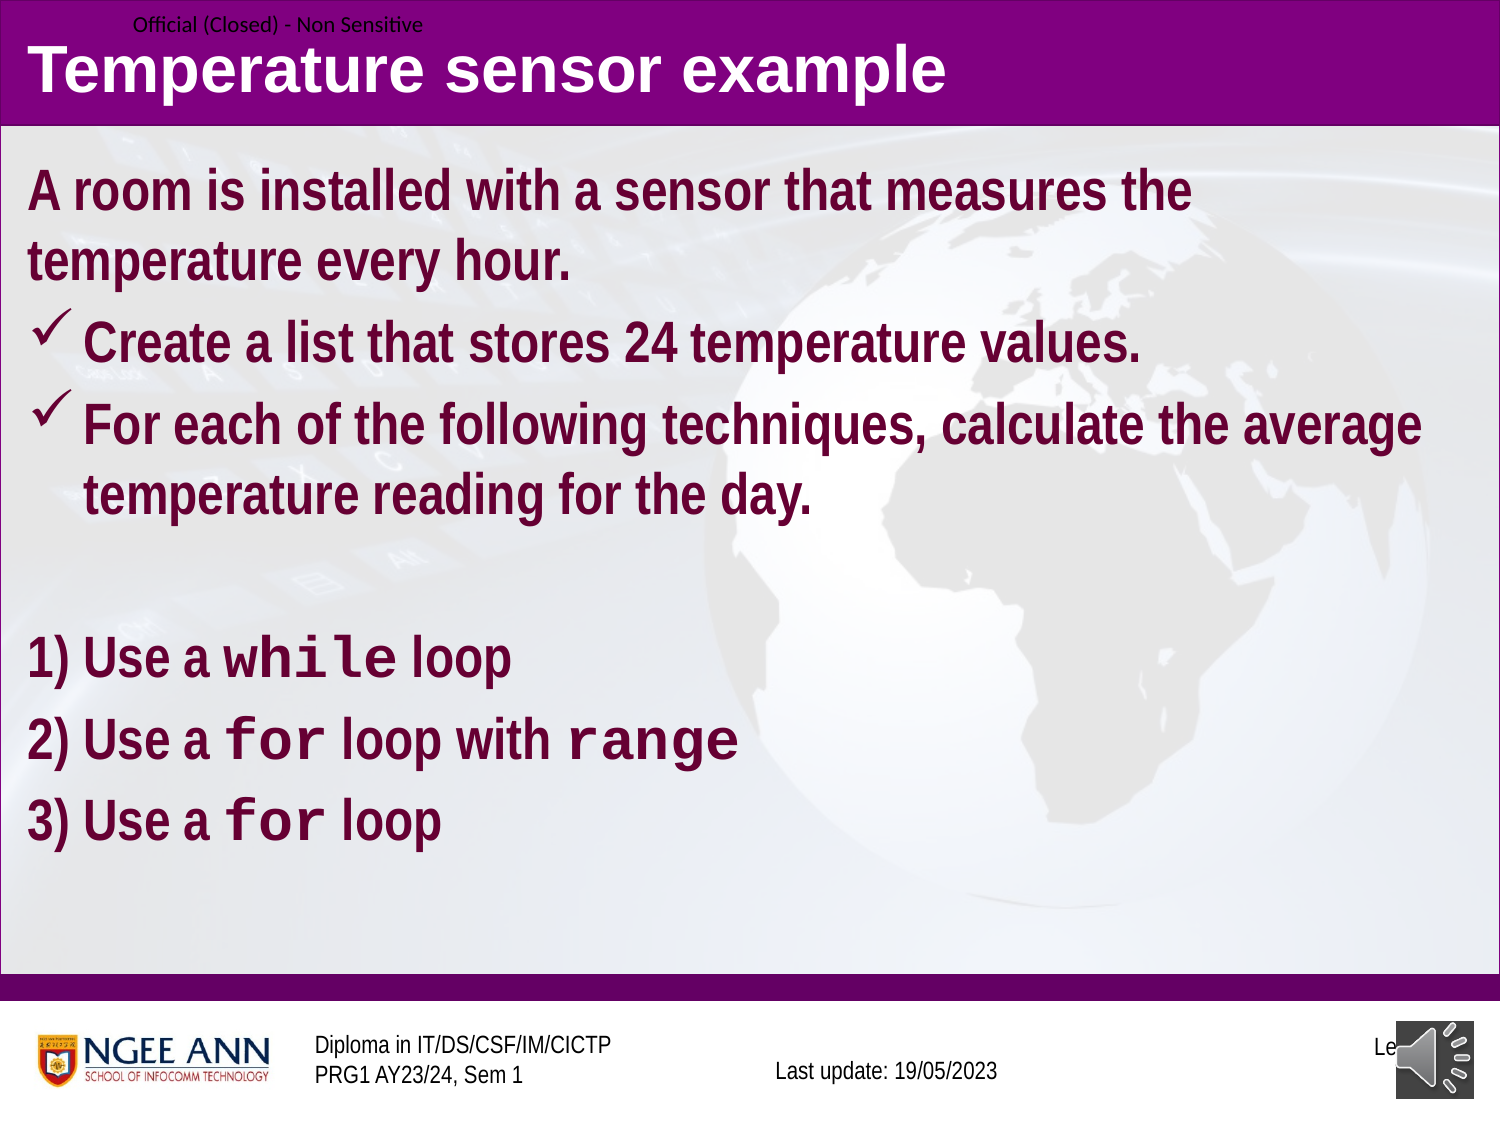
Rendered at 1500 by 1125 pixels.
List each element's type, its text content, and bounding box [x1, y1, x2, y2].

list A room is installed with a sensor that measures the temperature every hour. Create a list that stores 24 temperature values. For each of the following techniques, calculate the average temperature reading for the day. 1) Use a while loop 2) Use a for loop with range 3) Use a for loop [12, 144, 1488, 963]
picture [1394, 1019, 1476, 1101]
title Temperature sensor example [12, 19, 1488, 113]
picture [12, 1012, 294, 1109]
